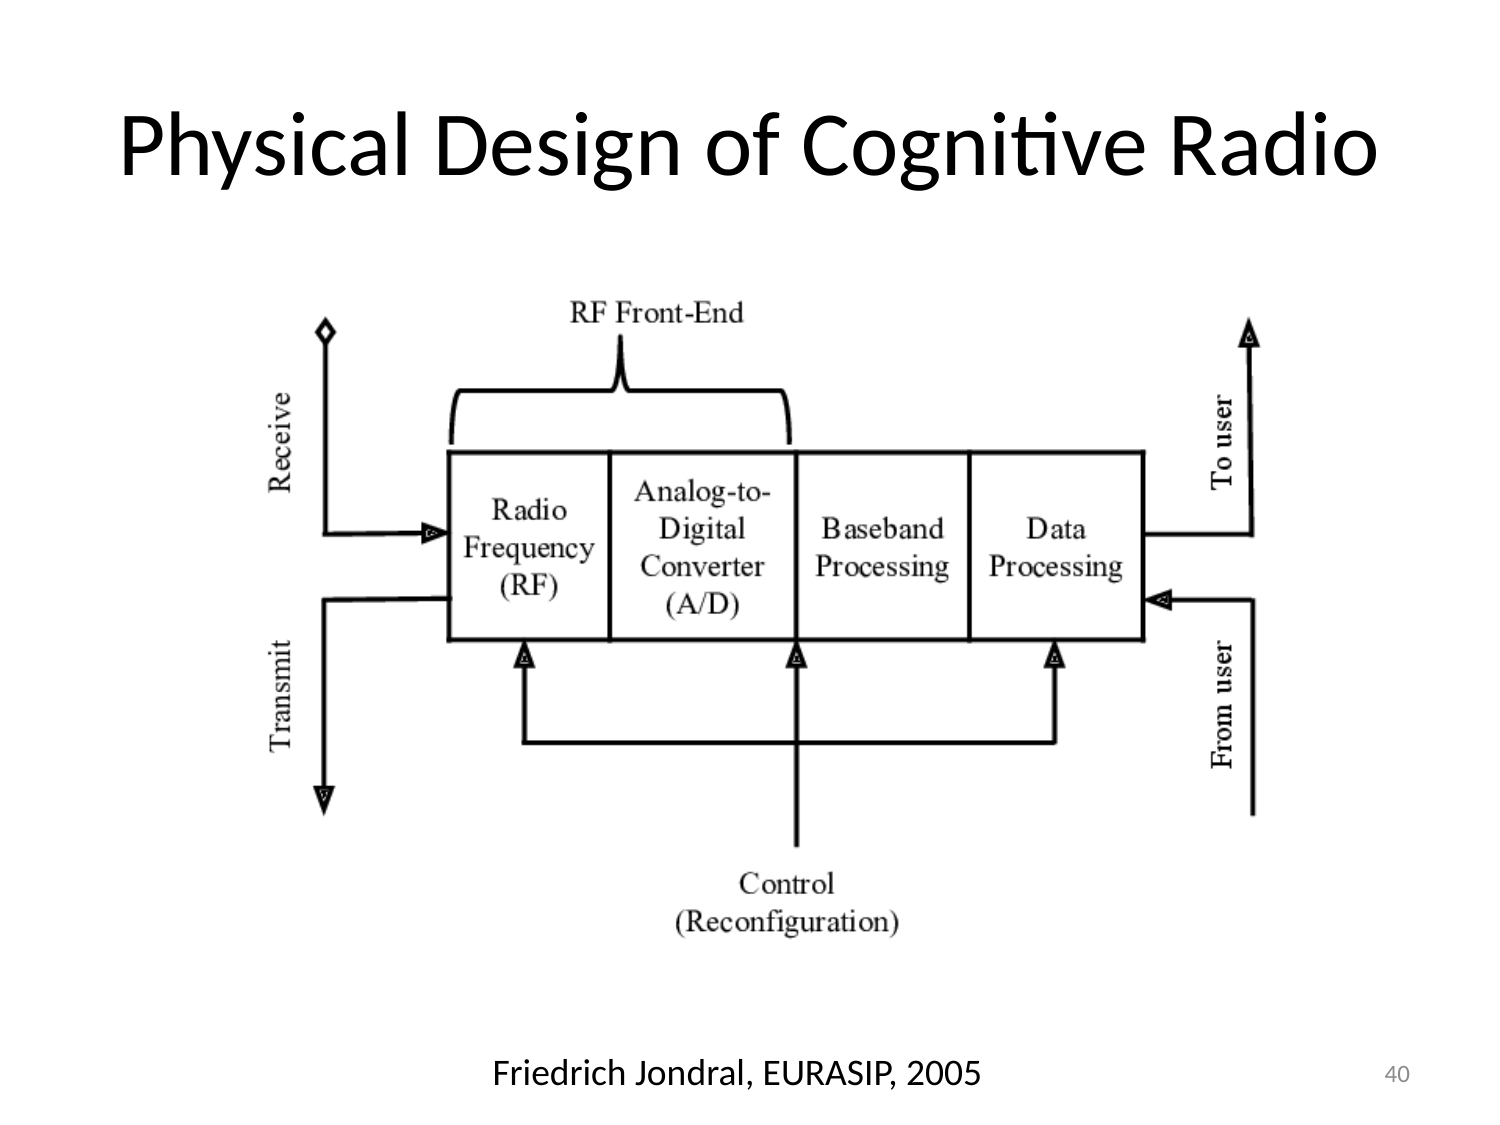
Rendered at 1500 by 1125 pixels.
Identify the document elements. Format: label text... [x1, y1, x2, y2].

text_box Friedrich Jondral, EURASIP, 2005 [99, 1040, 1375, 1101]
picture [187, 193, 1313, 1038]
slide_number 40 [1074, 1042, 1425, 1103]
title Physical Design of Cognitive Radio [75, 45, 1425, 233]
